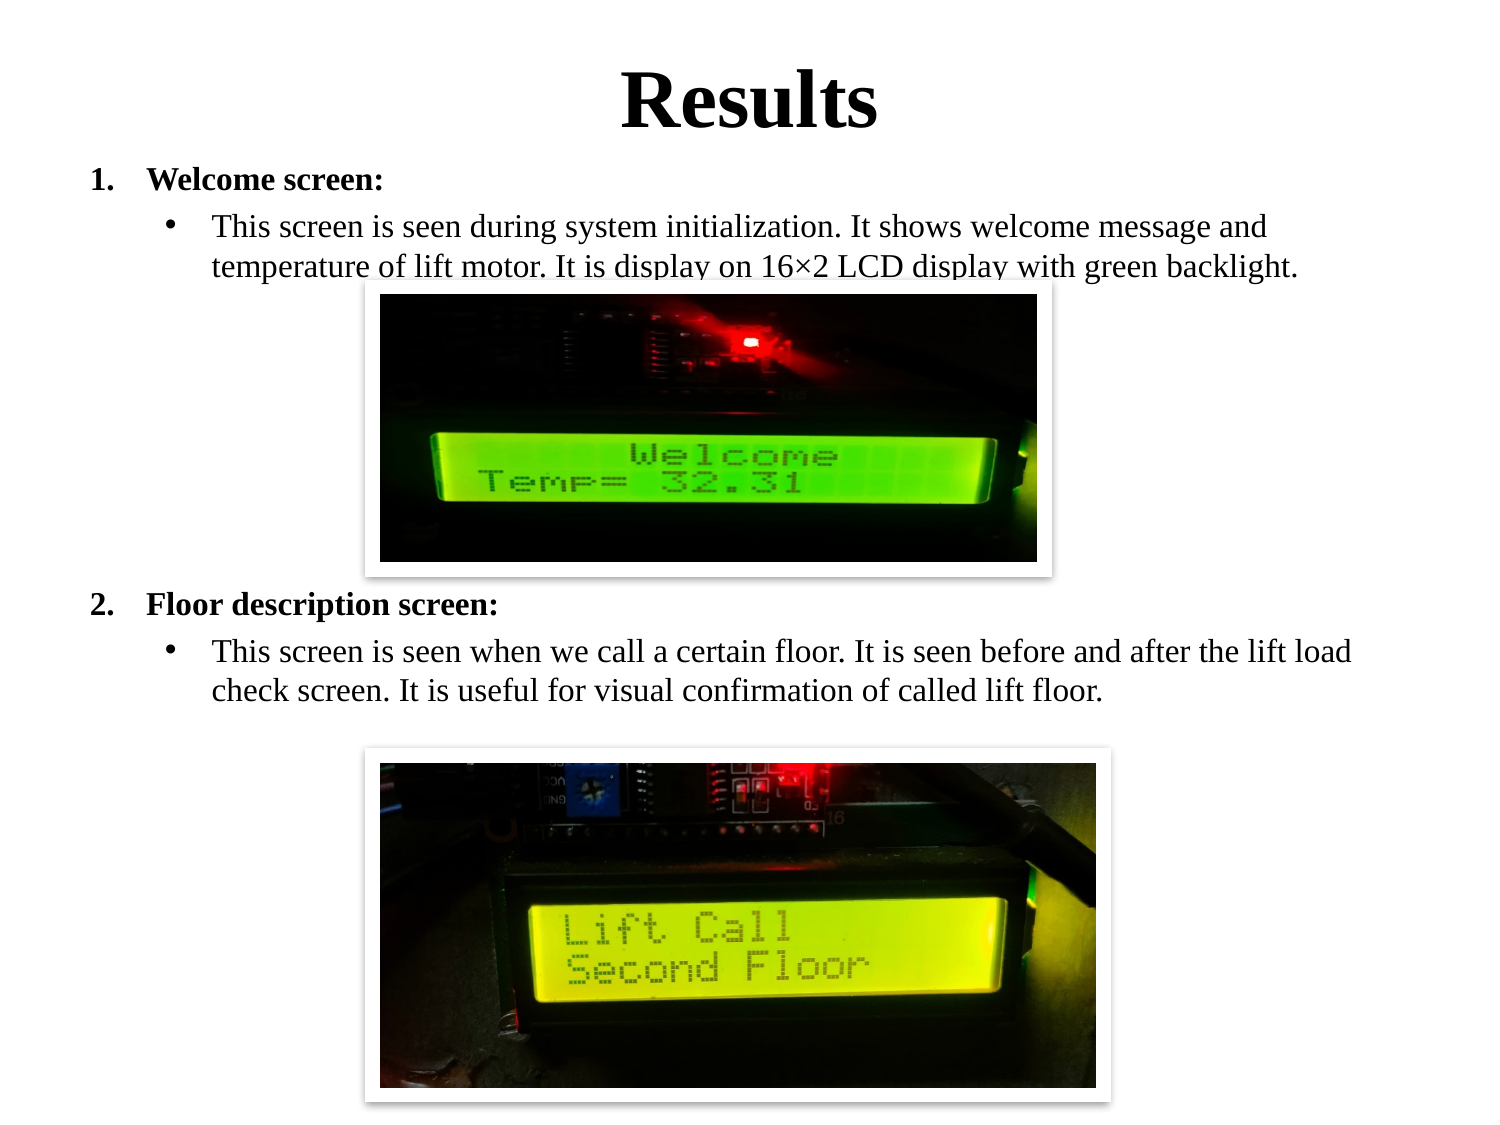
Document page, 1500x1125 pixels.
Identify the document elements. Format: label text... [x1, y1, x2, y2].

title Results [74, 0, 1426, 188]
picture [379, 762, 1097, 1088]
list Welcome screen: This screen is seen during system initialization. It shows welcome message and temperature of lift motor. It is display on 16×2 LCD display with green backlight. Floor description screen: This screen is seen when we call a certain floor. It is seen before and after the lift load check screen. It is useful for visual confirmation of called lift floor. [74, 188, 1426, 1125]
picture [379, 294, 1038, 563]
